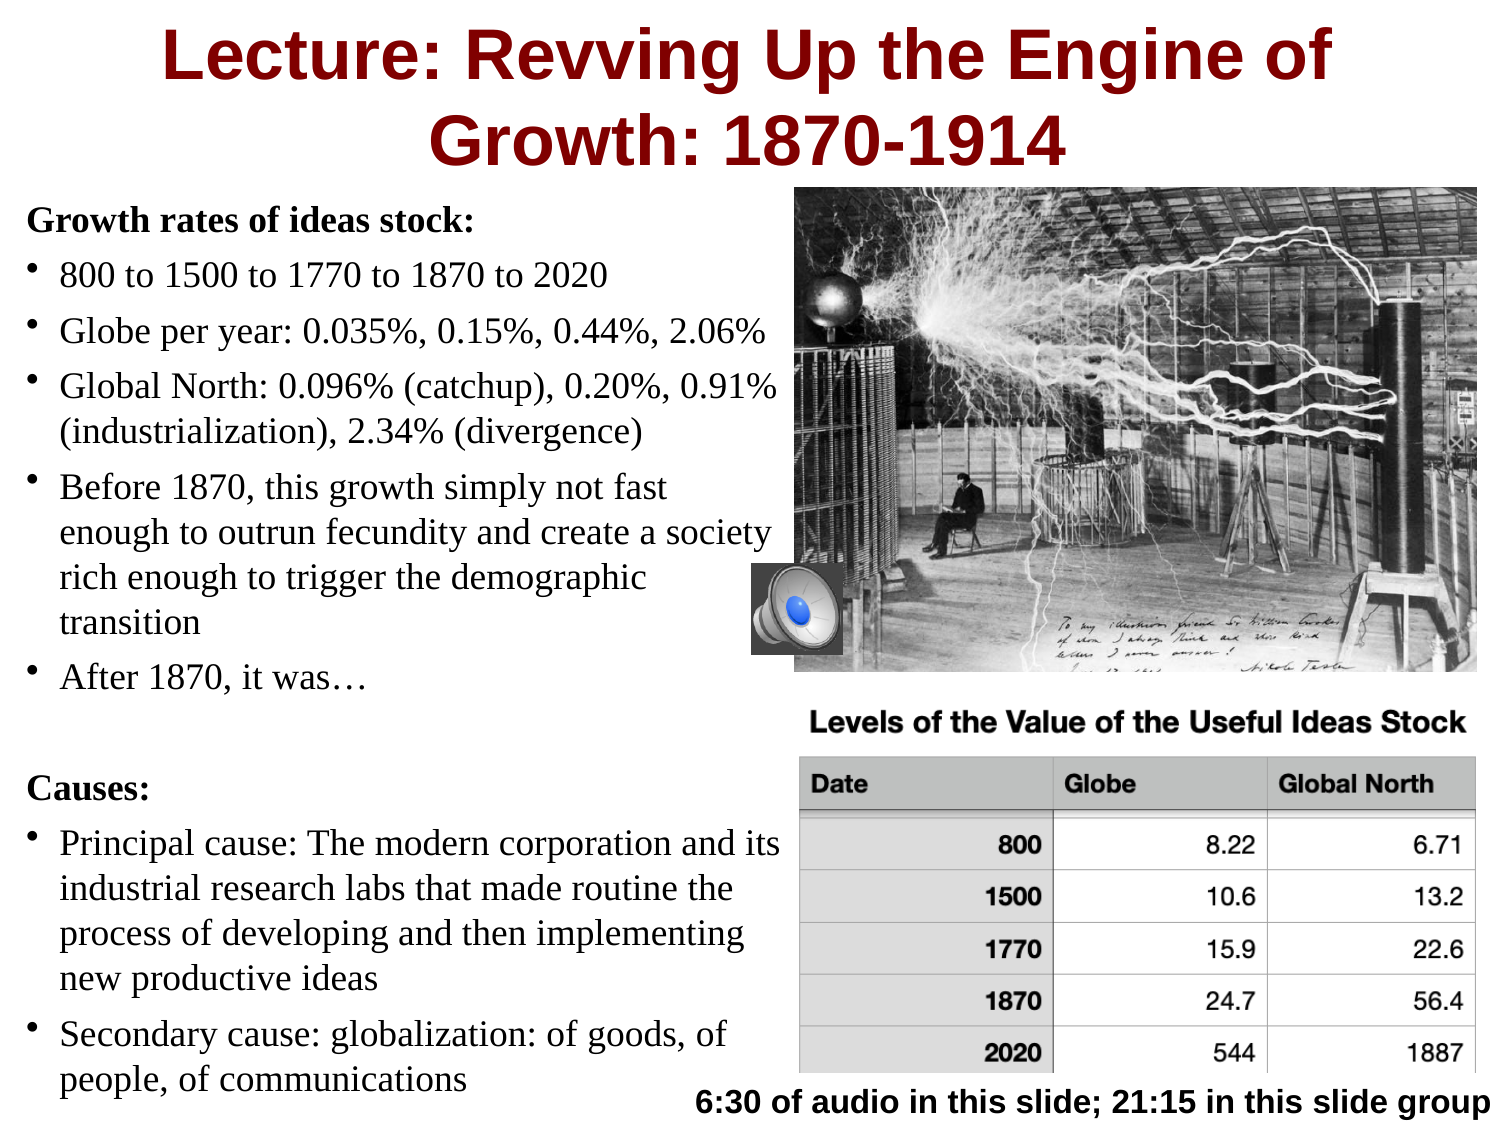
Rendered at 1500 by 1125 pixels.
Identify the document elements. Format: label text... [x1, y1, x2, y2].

title Lecture: Revving Up the Engine of Growth: 1870-1914 [17, 0, 1478, 188]
text_box 6:30 of audio in this slide; 21:15 in this slide group [652, 1072, 1500, 1125]
text_box Growth rates of ideas stock: 800 to 1500 to 1770 to 1870 to 2020 Globe per year: 0.035%, 0.15%, 0.44%, 2.06% Global North: 0.096% (catchup), 0.20%, 0.91% (industrialization), 2.34% (divergence) Before 1870, this growth simply not fast enough to outrun fecundity and create a society rich enough to trigger the demographic transition After 1870, it was… Causes: Principal cause: The modern corporation and its industrial research labs that made routine the process of developing and then implementing new productive ideas Secondary cause: globalization: of goods, of people, of communications [18, 187, 795, 1094]
picture [794, 683, 1477, 1074]
picture [749, 187, 1477, 673]
